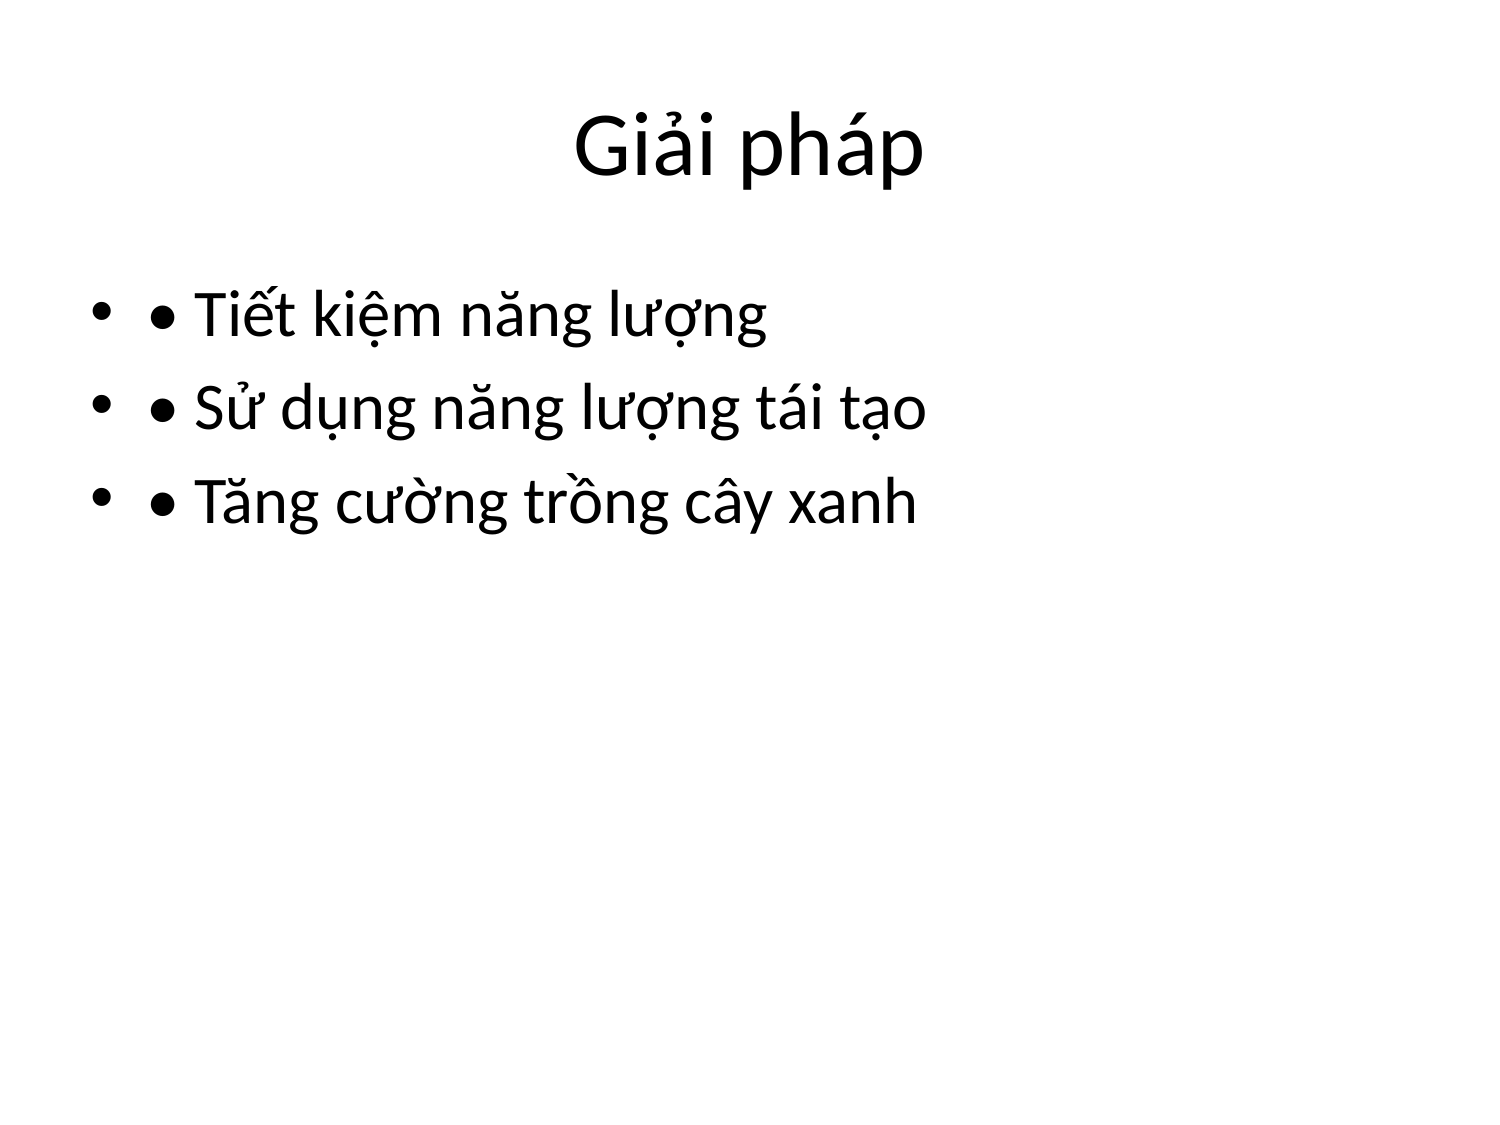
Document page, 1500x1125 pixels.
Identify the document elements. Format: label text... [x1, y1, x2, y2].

title Giải pháp [75, 45, 1425, 233]
list • Tiết kiệm năng lượng • Sử dụng năng lượng tái tạo • Tăng cường trồng cây xanh [75, 262, 1425, 1005]
